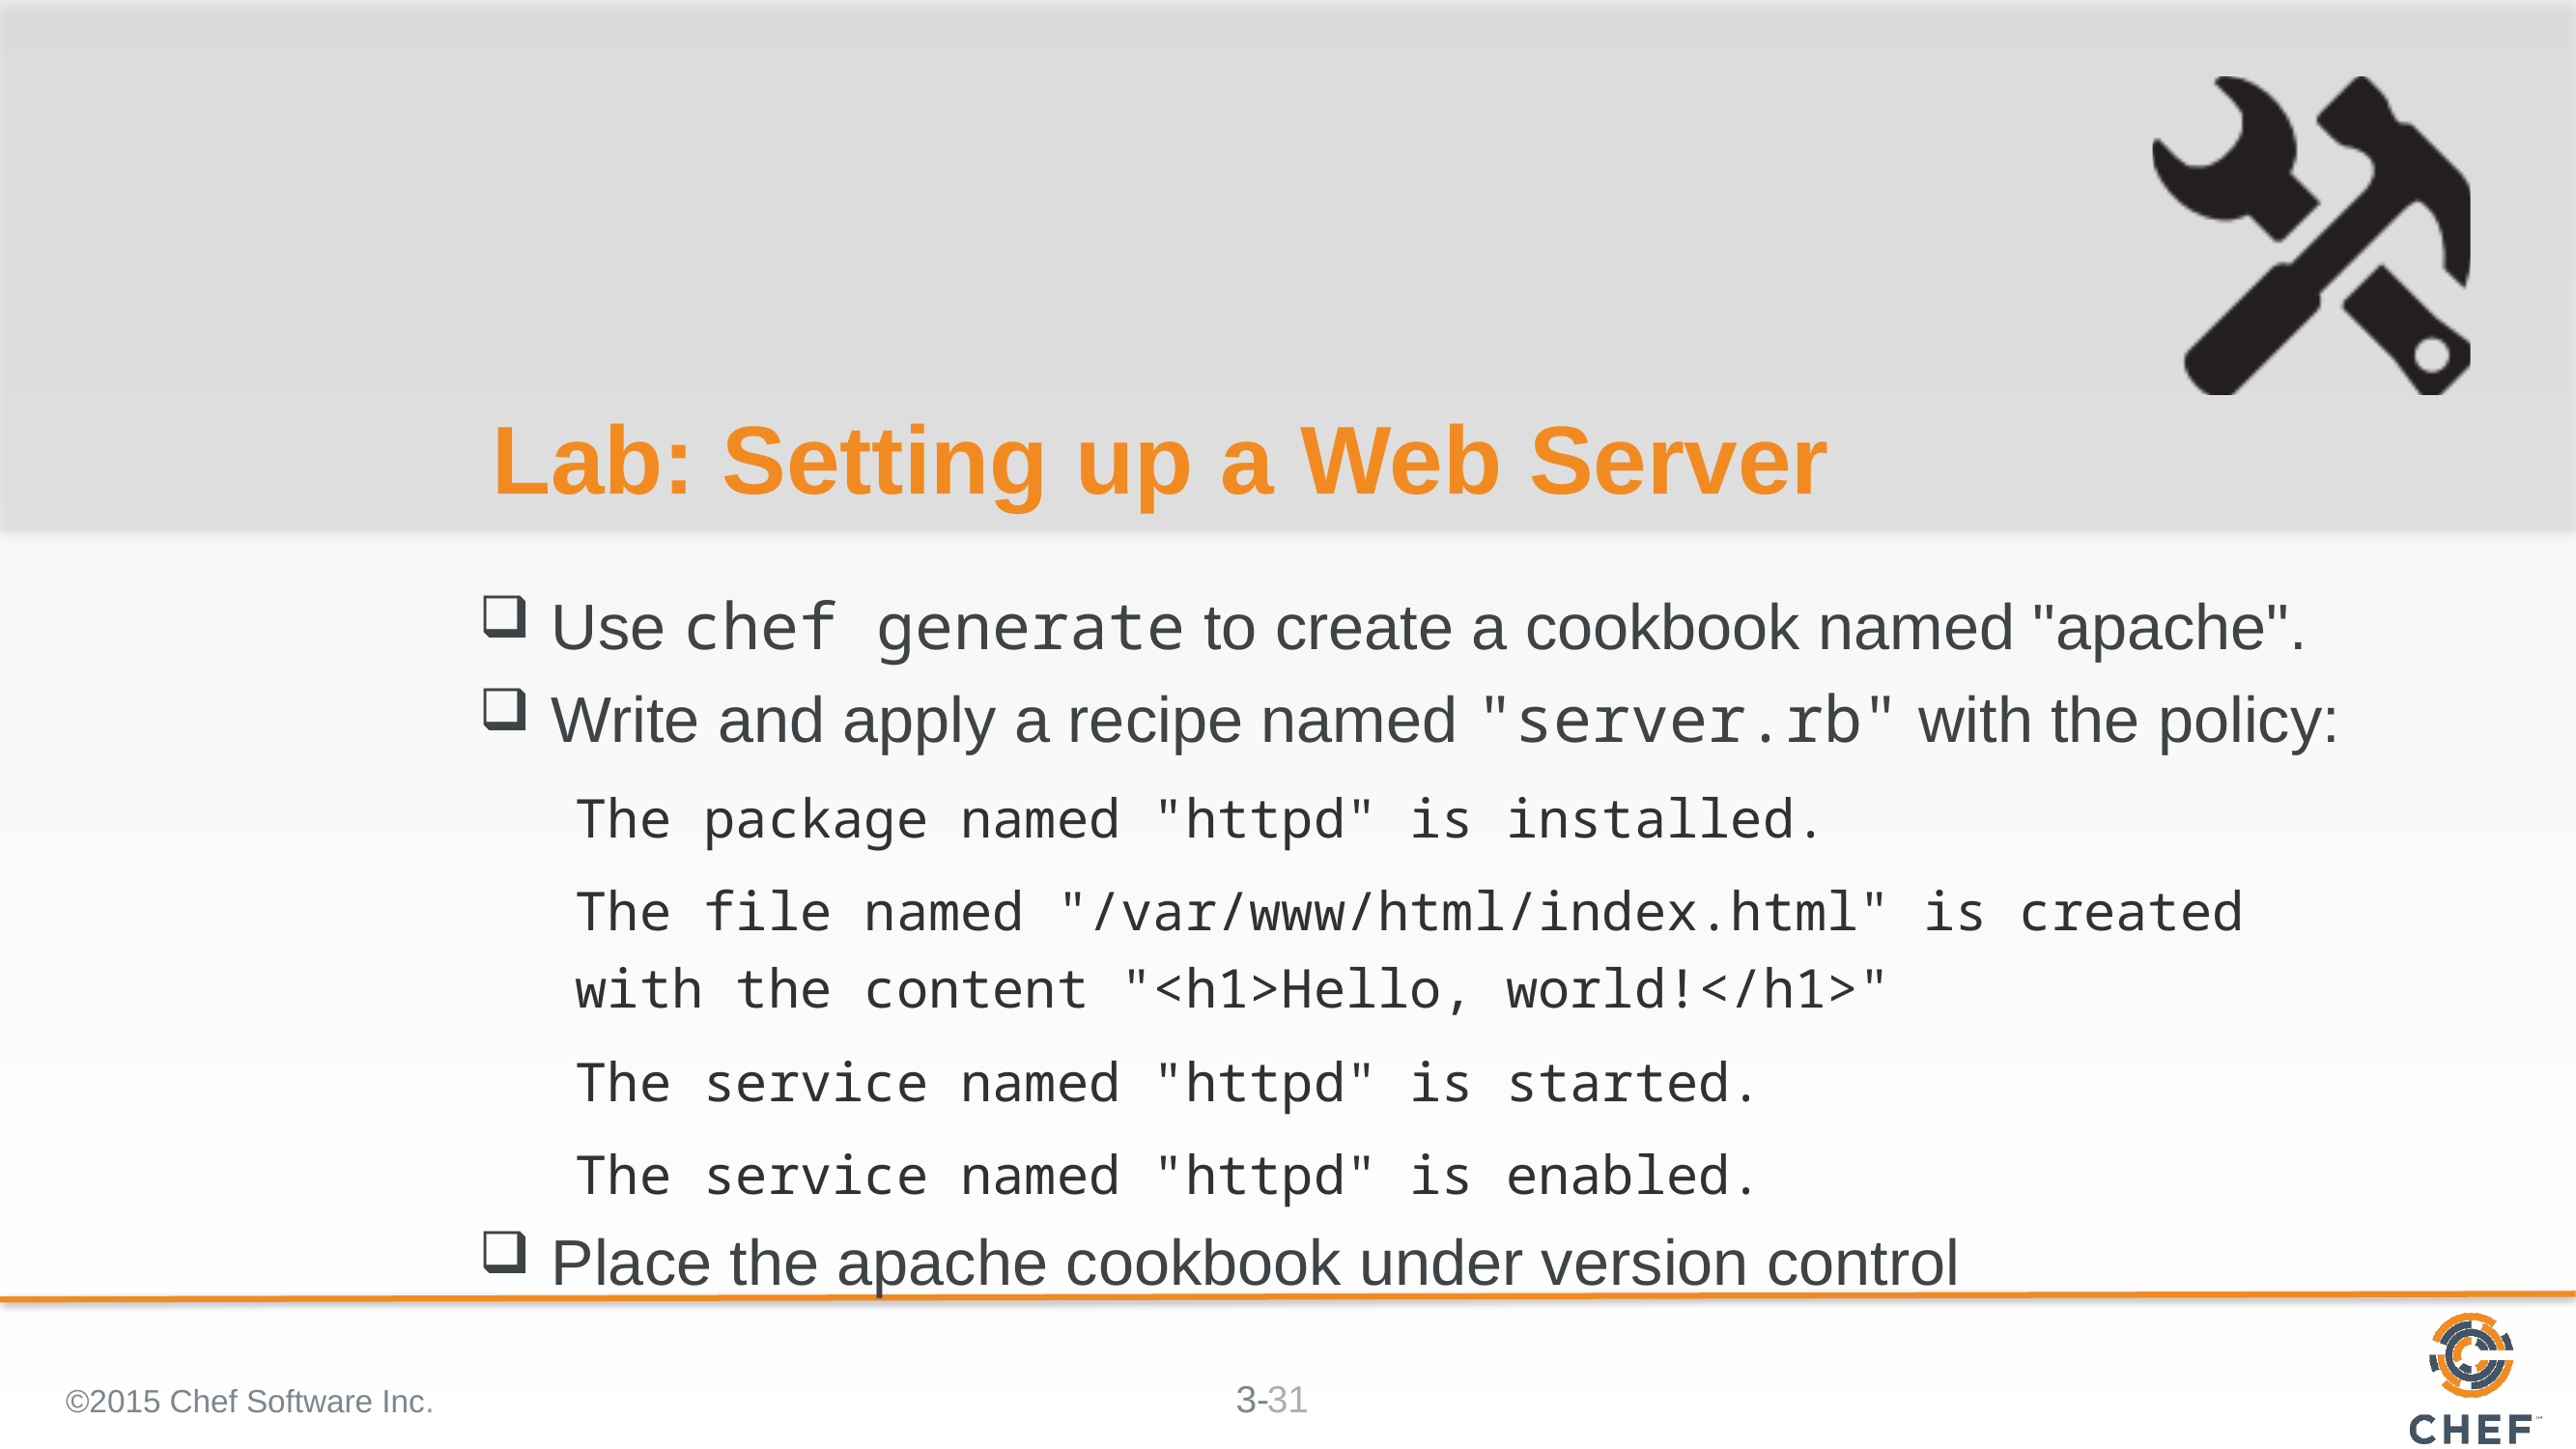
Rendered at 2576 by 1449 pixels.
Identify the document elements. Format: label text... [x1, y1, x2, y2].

slide_number 31 [998, 1359, 1578, 1437]
picture [2399, 1297, 2550, 1449]
footer ©2015 Chef Software Inc. [51, 1359, 952, 1440]
title Lab: Setting up a Web Server [477, 395, 2217, 531]
subtitle Use chef generate to create a cookbook named "apache". Write and apply a recipe named "server.rb" with the policy: The package named "httpd" is installed. The file named "/var/www/html/index.html" is created with the content "<h1>Hello, world!</h1>" The service named "httpd" is started. The service named "httpd" is enabled. Place the apache cookbook under version control [464, 555, 2367, 1308]
